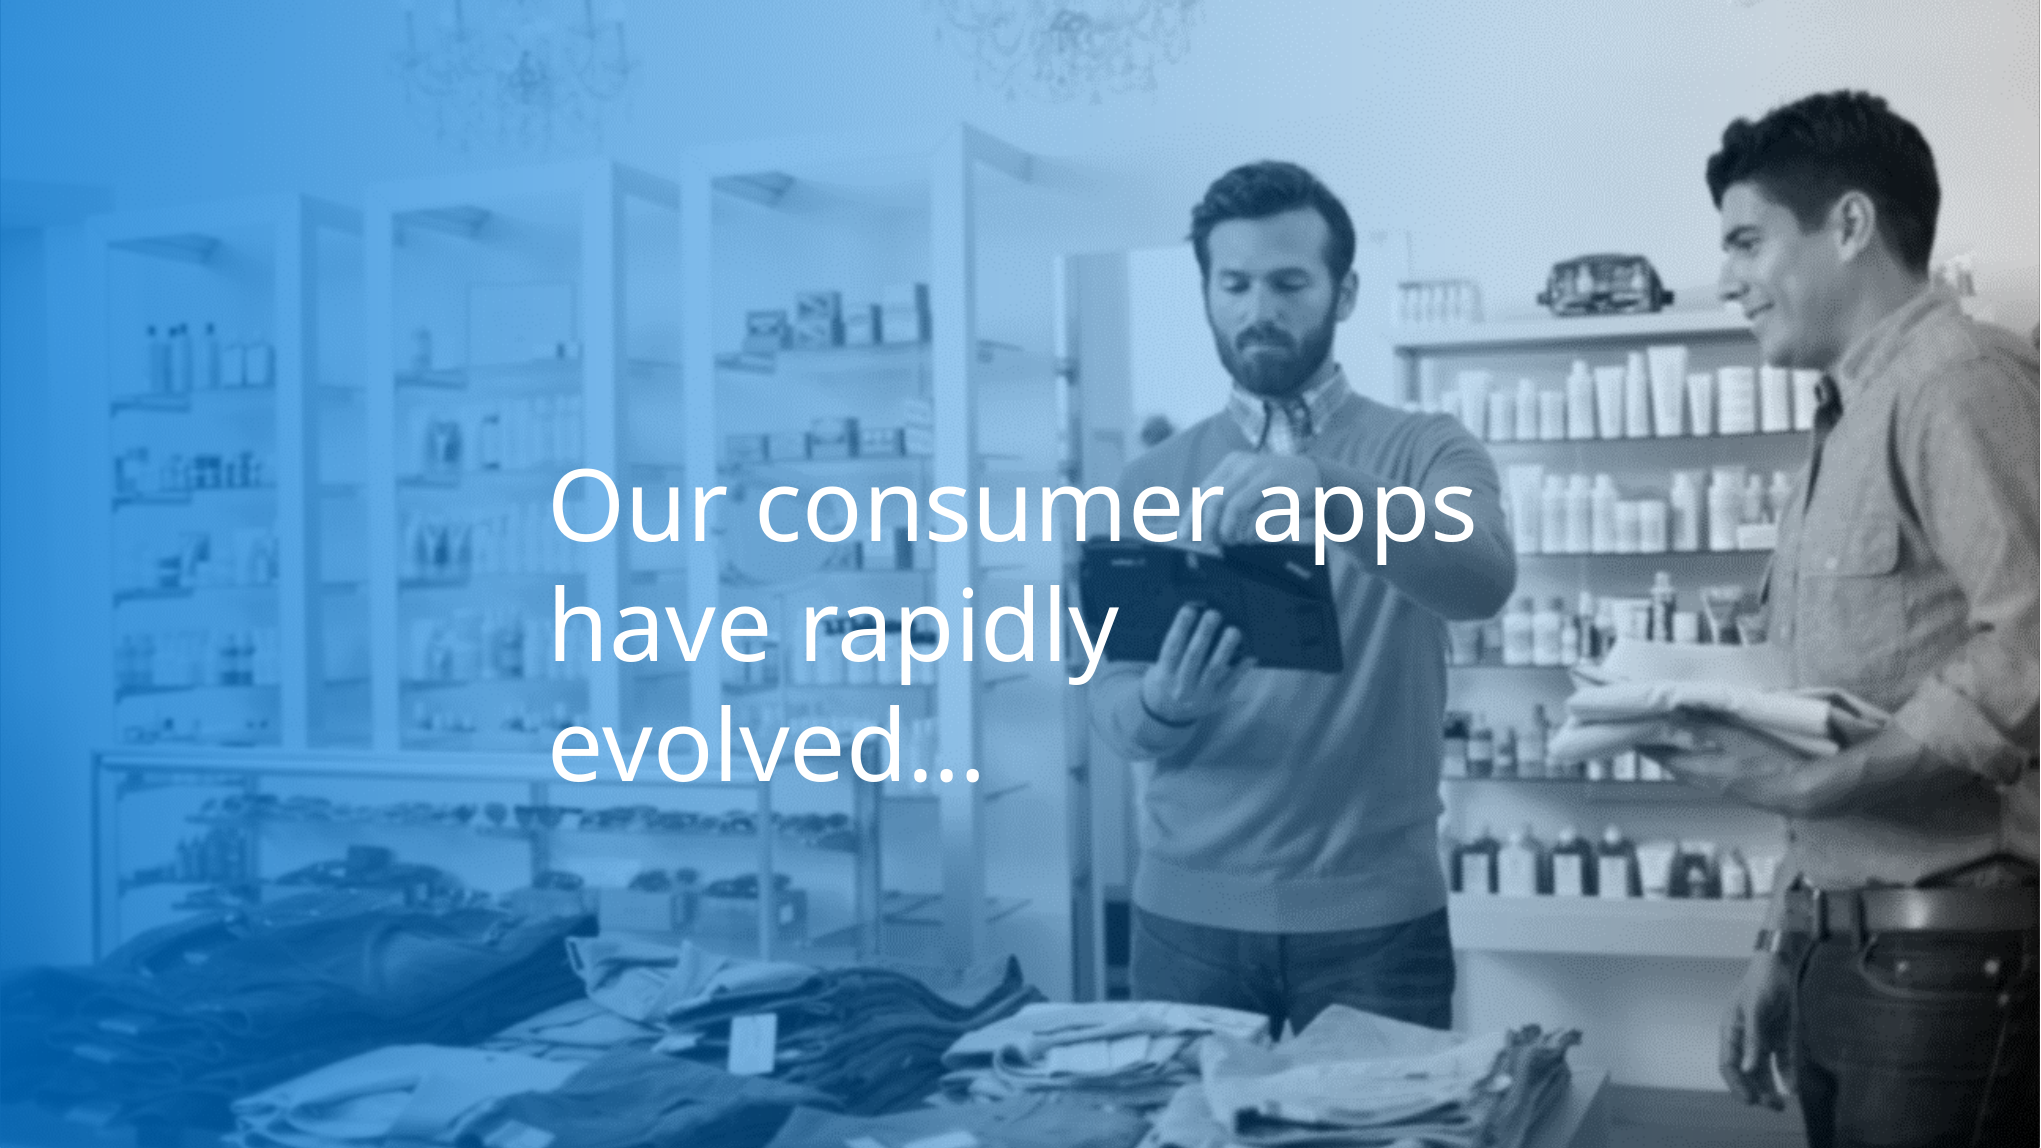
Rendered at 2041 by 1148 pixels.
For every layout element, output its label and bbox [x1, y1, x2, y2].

text_box [477, 406, 1563, 705]
picture [0, 0, 2040, 1148]
